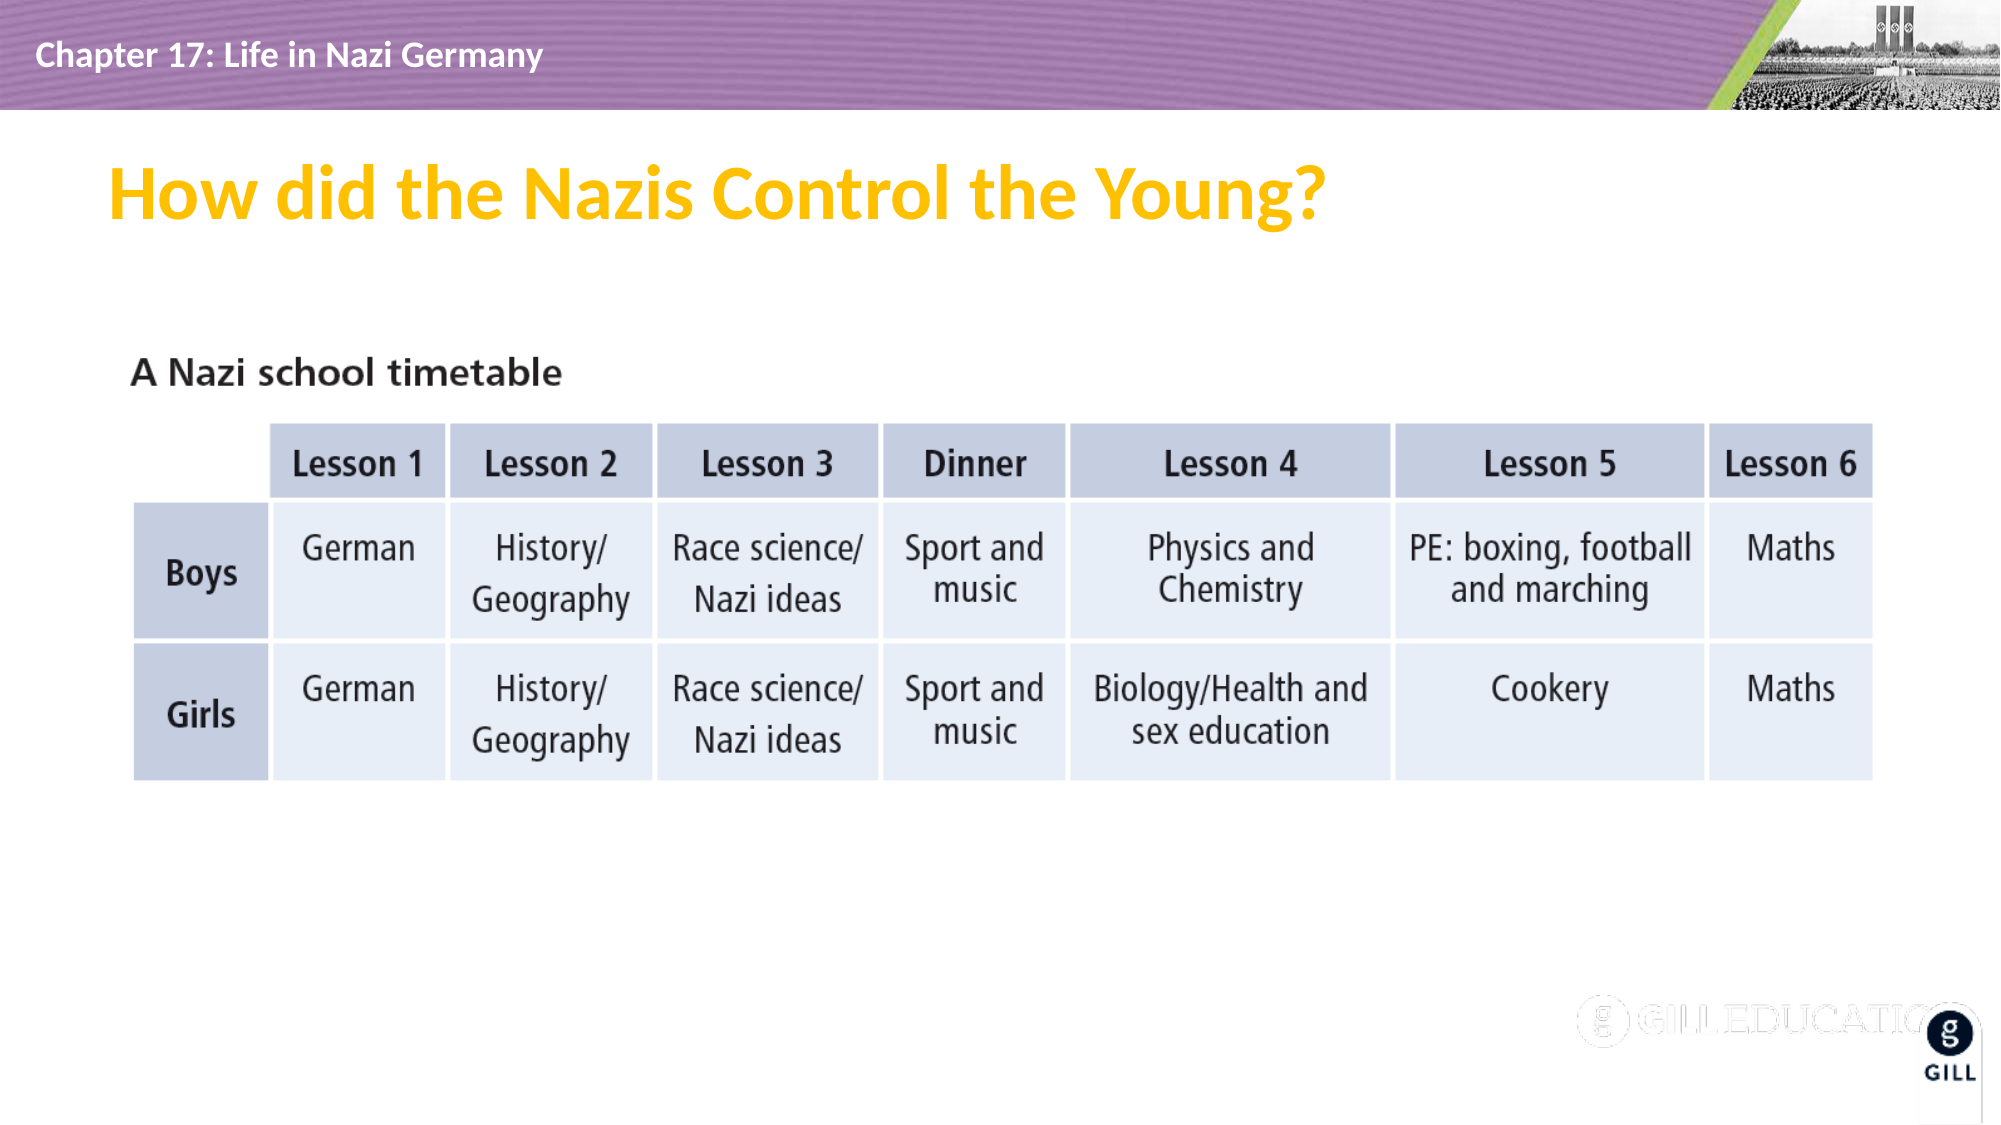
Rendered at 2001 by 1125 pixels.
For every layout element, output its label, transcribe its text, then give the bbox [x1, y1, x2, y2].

title How did the Nazis Control the Young? [93, 144, 1994, 244]
picture [0, 0, 2000, 110]
picture [119, 352, 2001, 1125]
